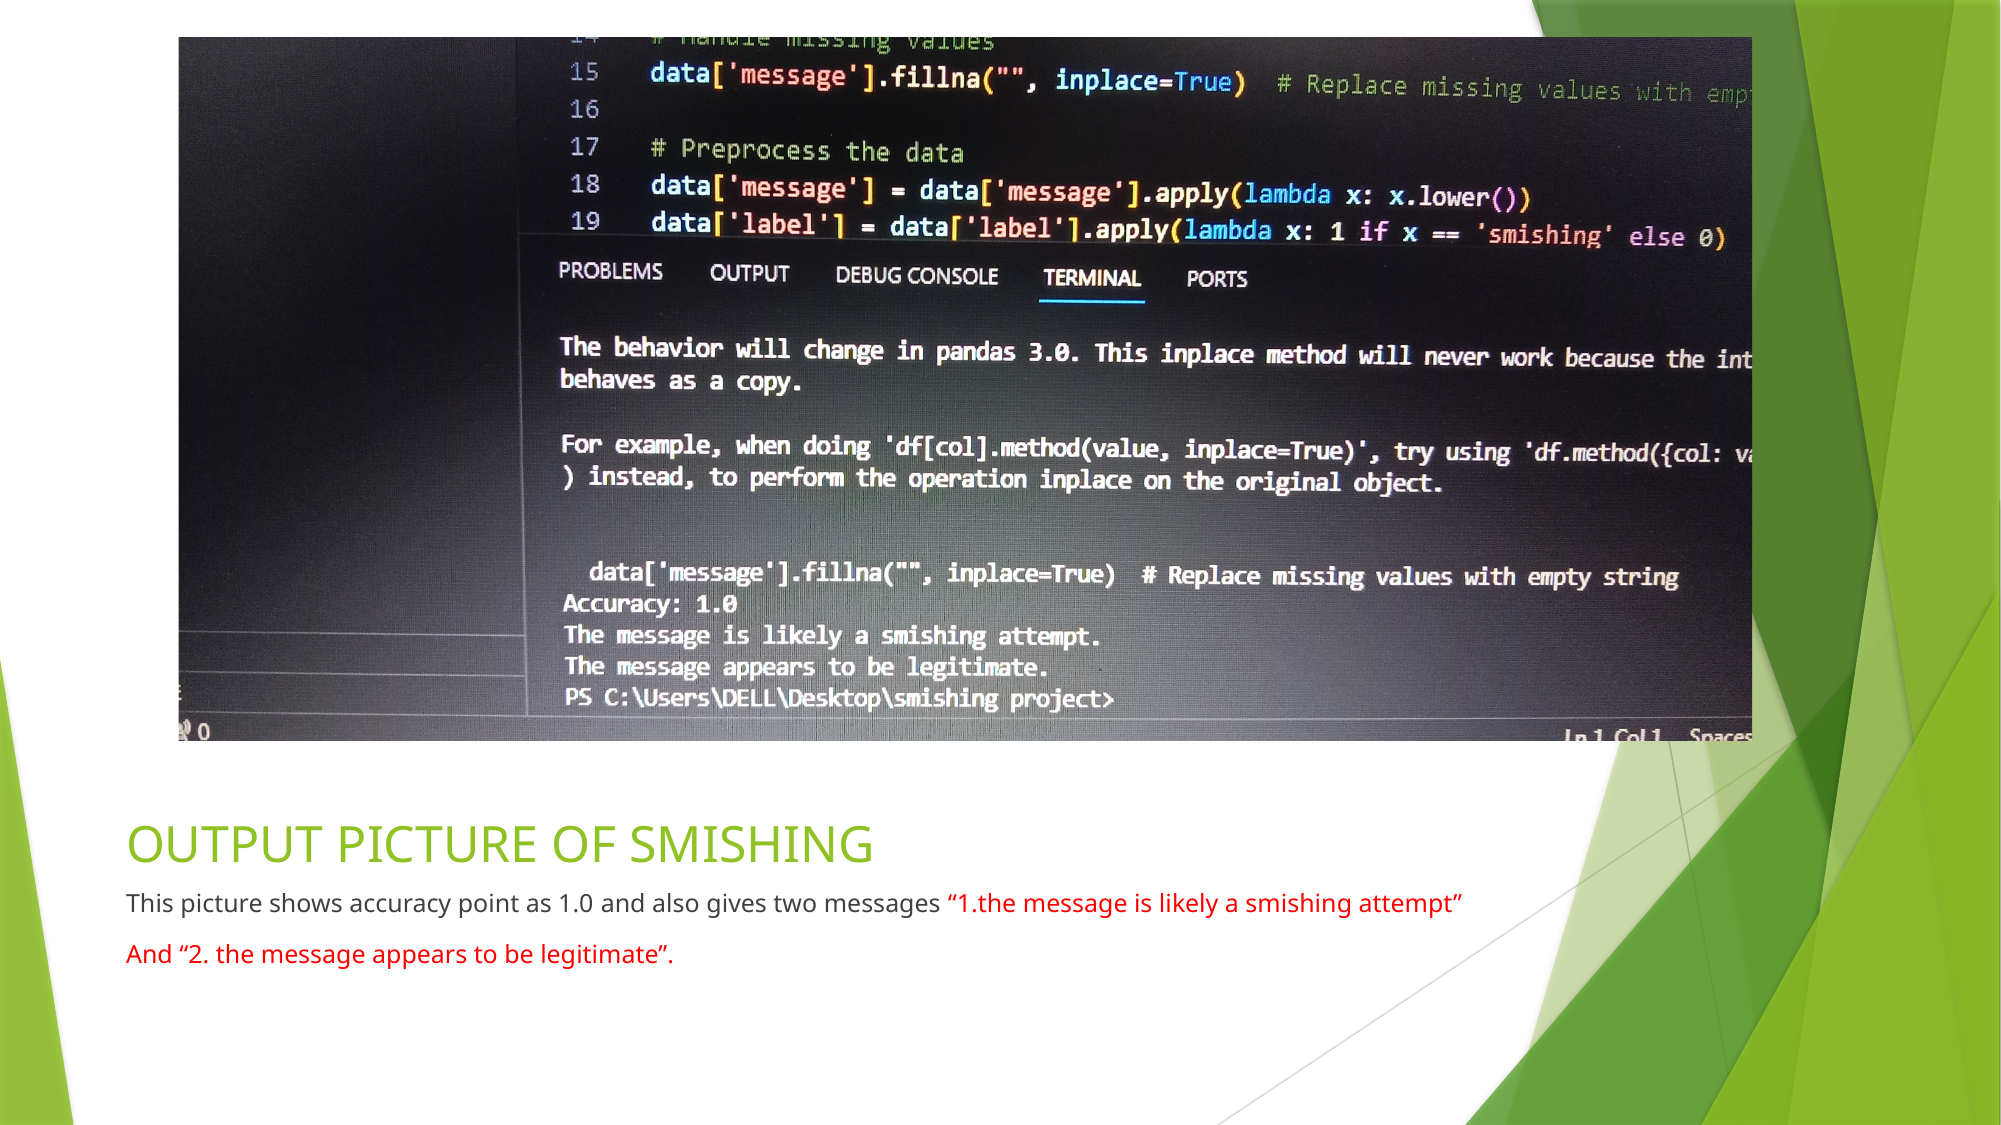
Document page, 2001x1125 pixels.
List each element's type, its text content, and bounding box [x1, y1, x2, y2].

picture [178, 36, 1753, 742]
list This picture shows accuracy point as 1.0 and also gives two messages “1.the message is likely a smishing attempt” And “2. the message appears to be legitimate”. [111, 880, 1522, 991]
title OUTPUT PICTURE OF SMISHING [111, 787, 1522, 880]
